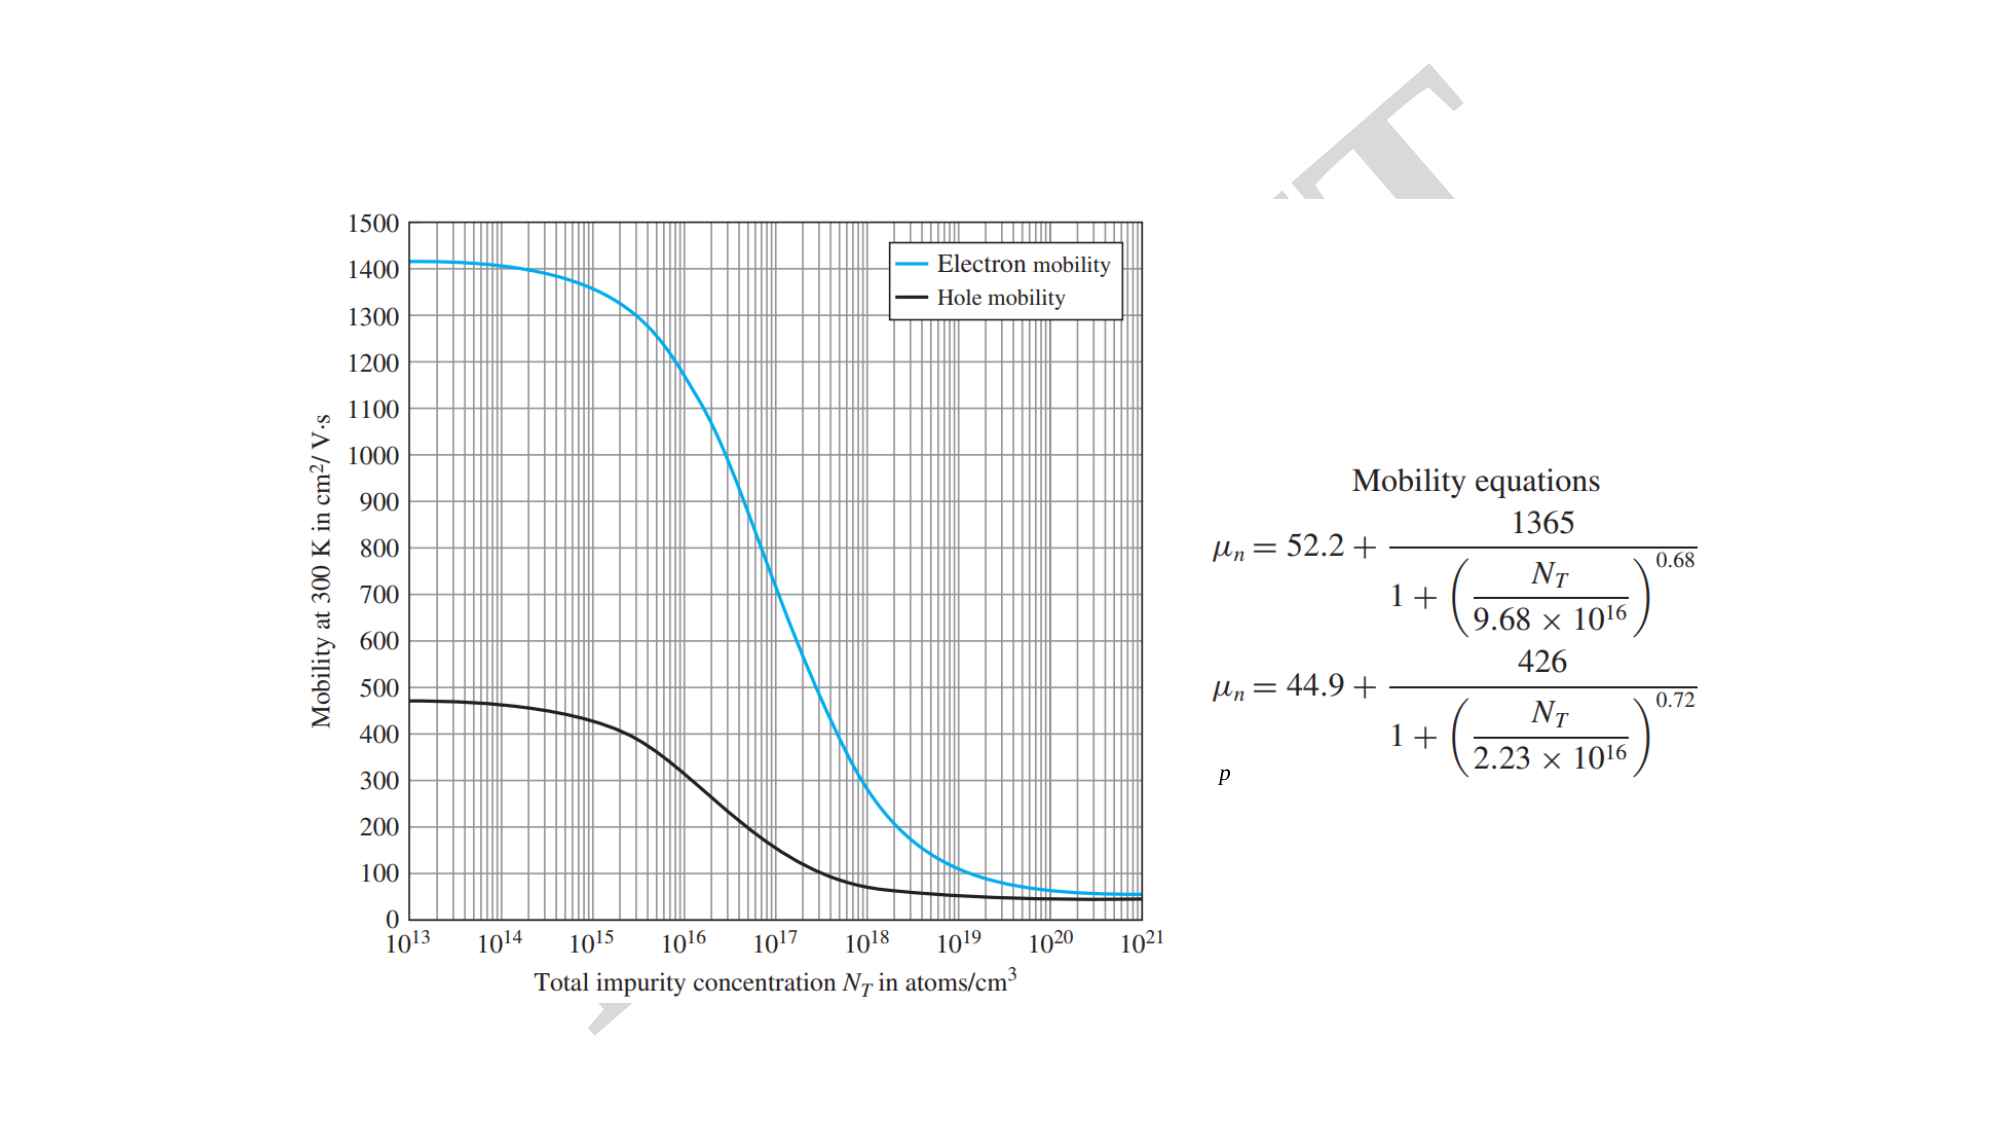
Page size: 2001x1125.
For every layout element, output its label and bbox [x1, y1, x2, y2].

picture [287, 199, 1713, 1003]
